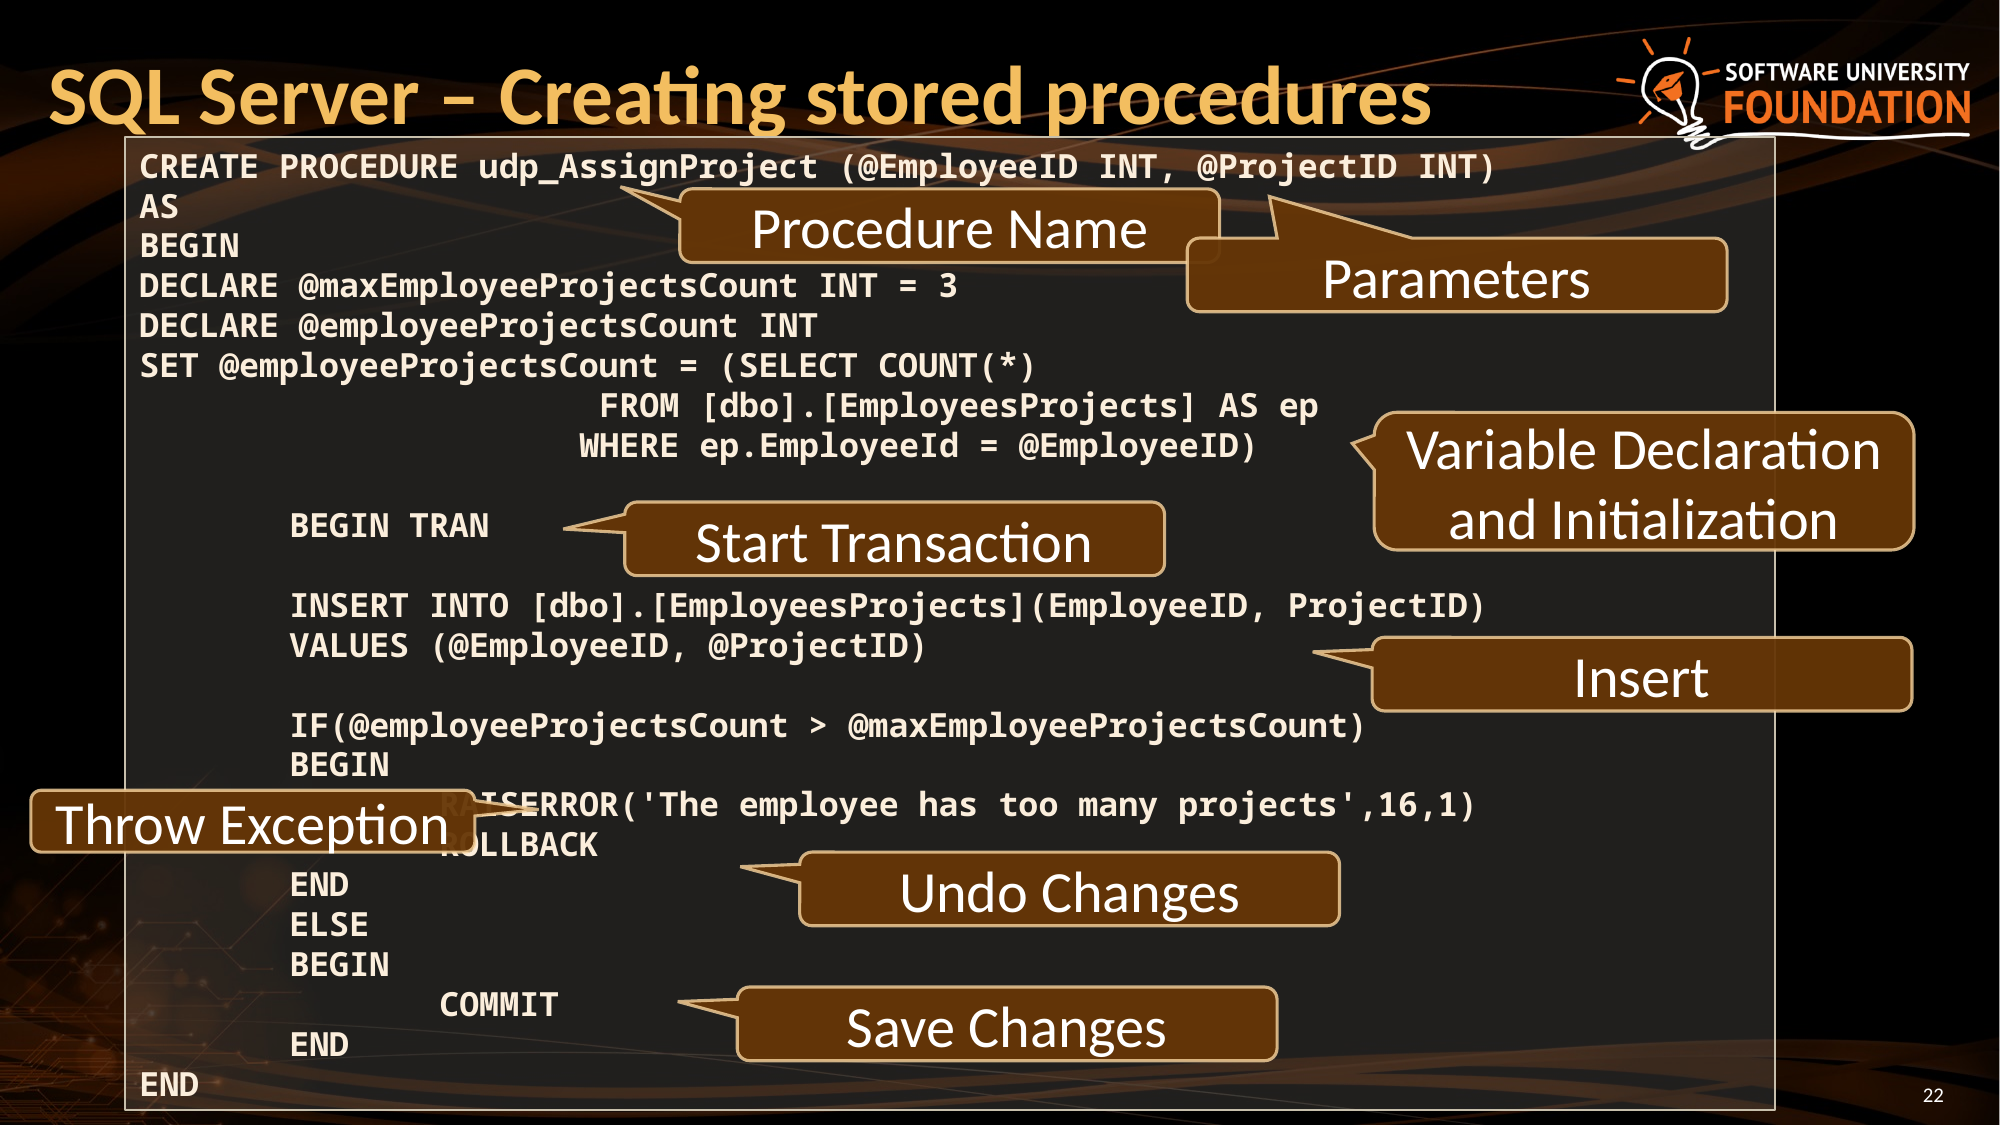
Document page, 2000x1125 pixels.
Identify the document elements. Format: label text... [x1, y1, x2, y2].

text_box CREATE PROCEDURE udp_AssignProject (@EmployeeID INT, @ProjectID INT) AS BEGIN DECLARE @maxEmployeeProjectsCount INT = 3 DECLARE @employeeProjectsCount INT SET @employeeProjectsCount = (SELECT COUNT(*) FROM [dbo].[EmployeesProjects] AS ep WHERE ep.EmployeeId = @EmployeeID) BEGIN TRAN INSERT INTO [dbo].[EmployeesProjects](EmployeeID, ProjectID) VALUES (@EmployeeID, @ProjectID) IF(@employeeProjectsCount > @maxEmployeeProjectsCount) BEGIN RAISERROR('The employee has too many projects',16,1) ROLLBACK END ELSE BEGIN COMMIT END END [124, 137, 1775, 1111]
text_box Start Transaction [562, 500, 1166, 577]
text_box Procedure Name [619, 185, 1221, 264]
text_box Throw Exception [29, 789, 539, 854]
text_box Undo Changes [739, 851, 1341, 927]
text_box Parameters [1186, 195, 1729, 313]
text_box Variable Declaration and Initialization [1350, 411, 1916, 552]
title SQL Server – Creating stored procedures [30, 6, 1602, 189]
text_box Insert [1312, 636, 1914, 712]
picture [0, 0, 2000, 1125]
slide_number 22 [1874, 1074, 1950, 1113]
text_box Save Changes [677, 985, 1279, 1062]
